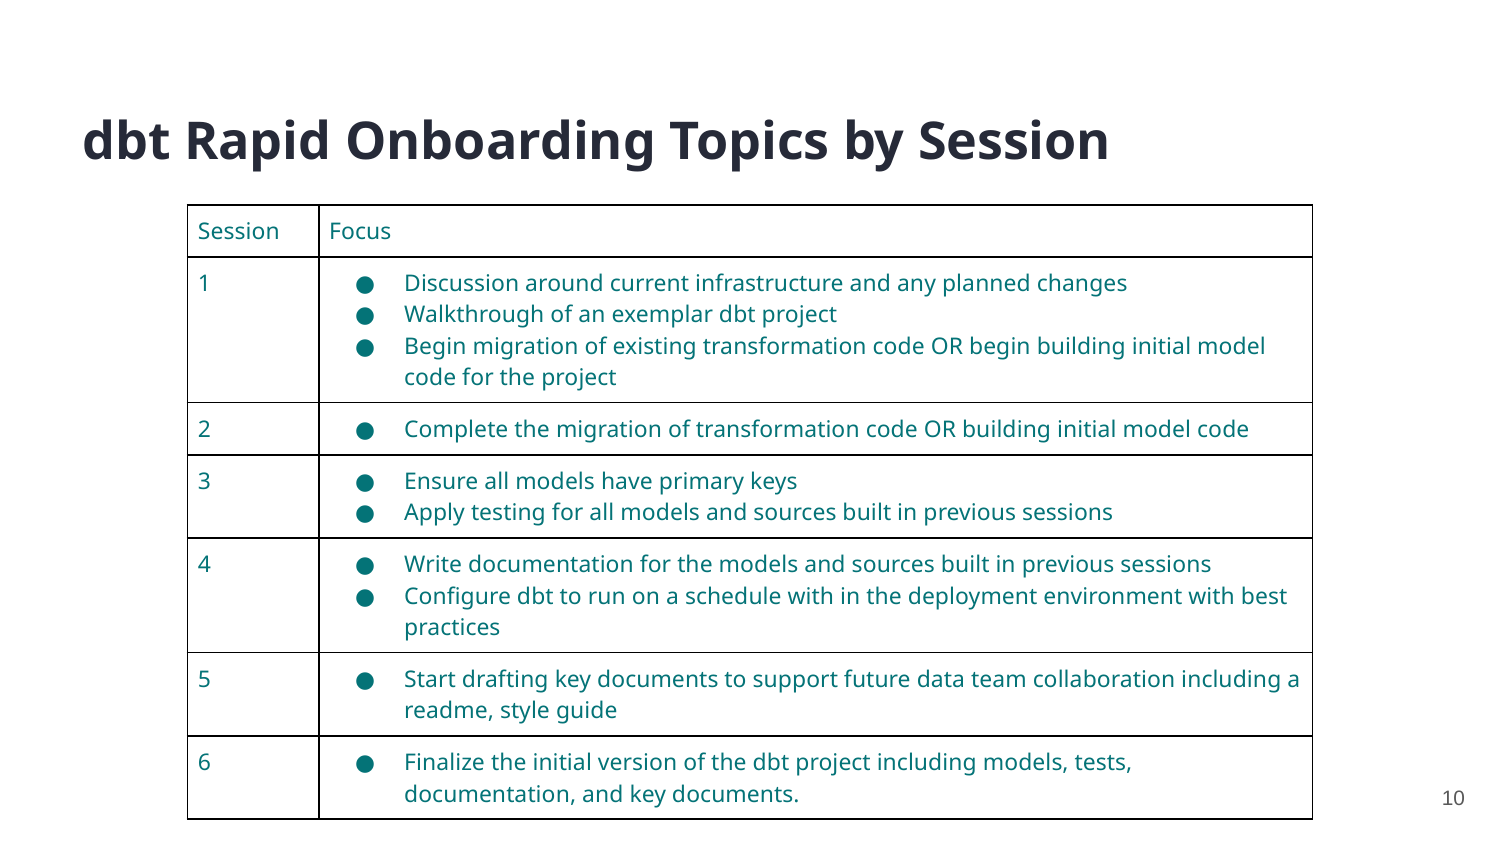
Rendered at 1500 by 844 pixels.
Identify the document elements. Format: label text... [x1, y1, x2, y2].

table_cell 5 [188, 653, 318, 735]
table_header Focus [320, 206, 1312, 256]
table_cell Write documentation for the models and sources built in previous sessions Configure dbt to run on a schedule with in the deployment environment with best practices [320, 539, 1312, 652]
table_cell 3 [188, 456, 318, 537]
table_cell Complete the migration of transformation code OR building initial model code [320, 403, 1312, 454]
table_header Session [188, 206, 318, 256]
table_cell 2 [188, 403, 318, 454]
table_cell 6 [188, 737, 318, 818]
table_cell Ensure all models have primary keys Apply testing for all models and sources built in previous sessions [320, 456, 1312, 537]
table_cell Start drafting key documents to support future data team collaboration including a readme, style guide [320, 653, 1312, 735]
table_cell 1 [188, 258, 318, 402]
table_cell 4 [188, 539, 318, 652]
text_box dbt Rapid Onboarding Topics by Session [67, 92, 1373, 171]
table_cell Finalize the initial version of the dbt project including models, tests, documentation, and key documents. [320, 737, 1312, 818]
slide_number 10 [1389, 764, 1480, 830]
table_cell Discussion around current infrastructure and any planned changes Walkthrough of an exemplar dbt project Begin migration of existing transformation code OR begin building initial model code for the project [320, 258, 1312, 402]
